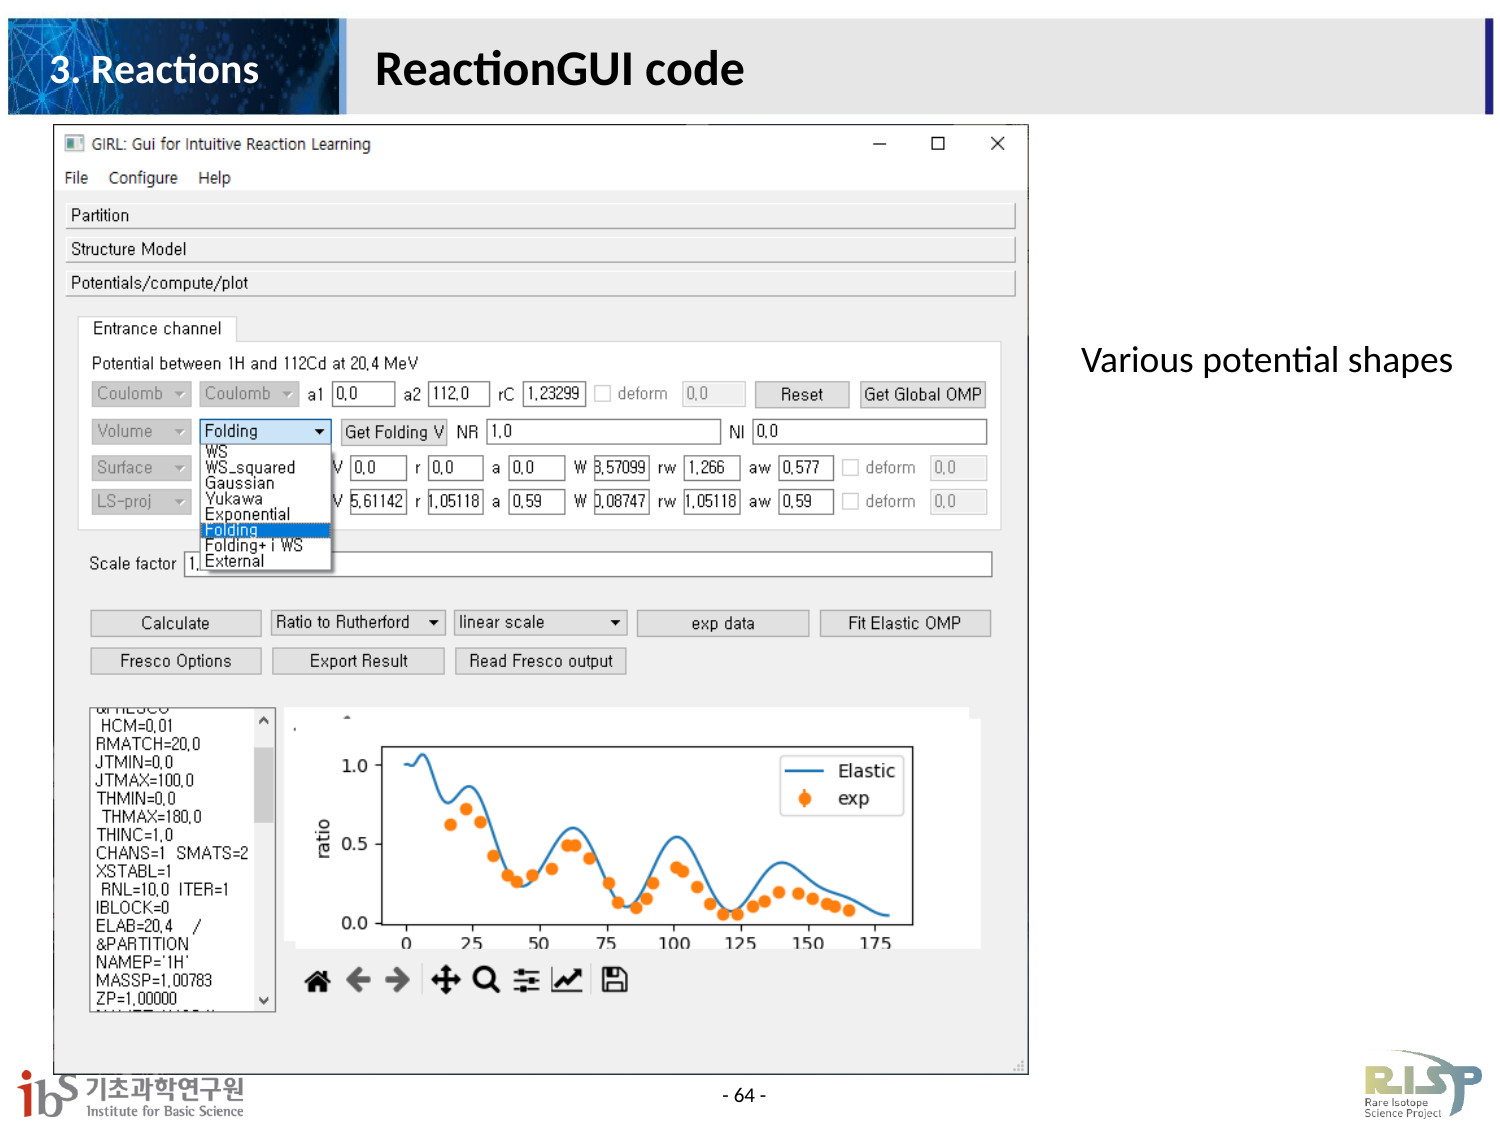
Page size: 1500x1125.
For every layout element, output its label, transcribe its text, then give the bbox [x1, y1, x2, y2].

picture [2, 10, 1500, 1117]
picture [1364, 1049, 1482, 1119]
text_box Various potential shapes [1066, 327, 1469, 388]
